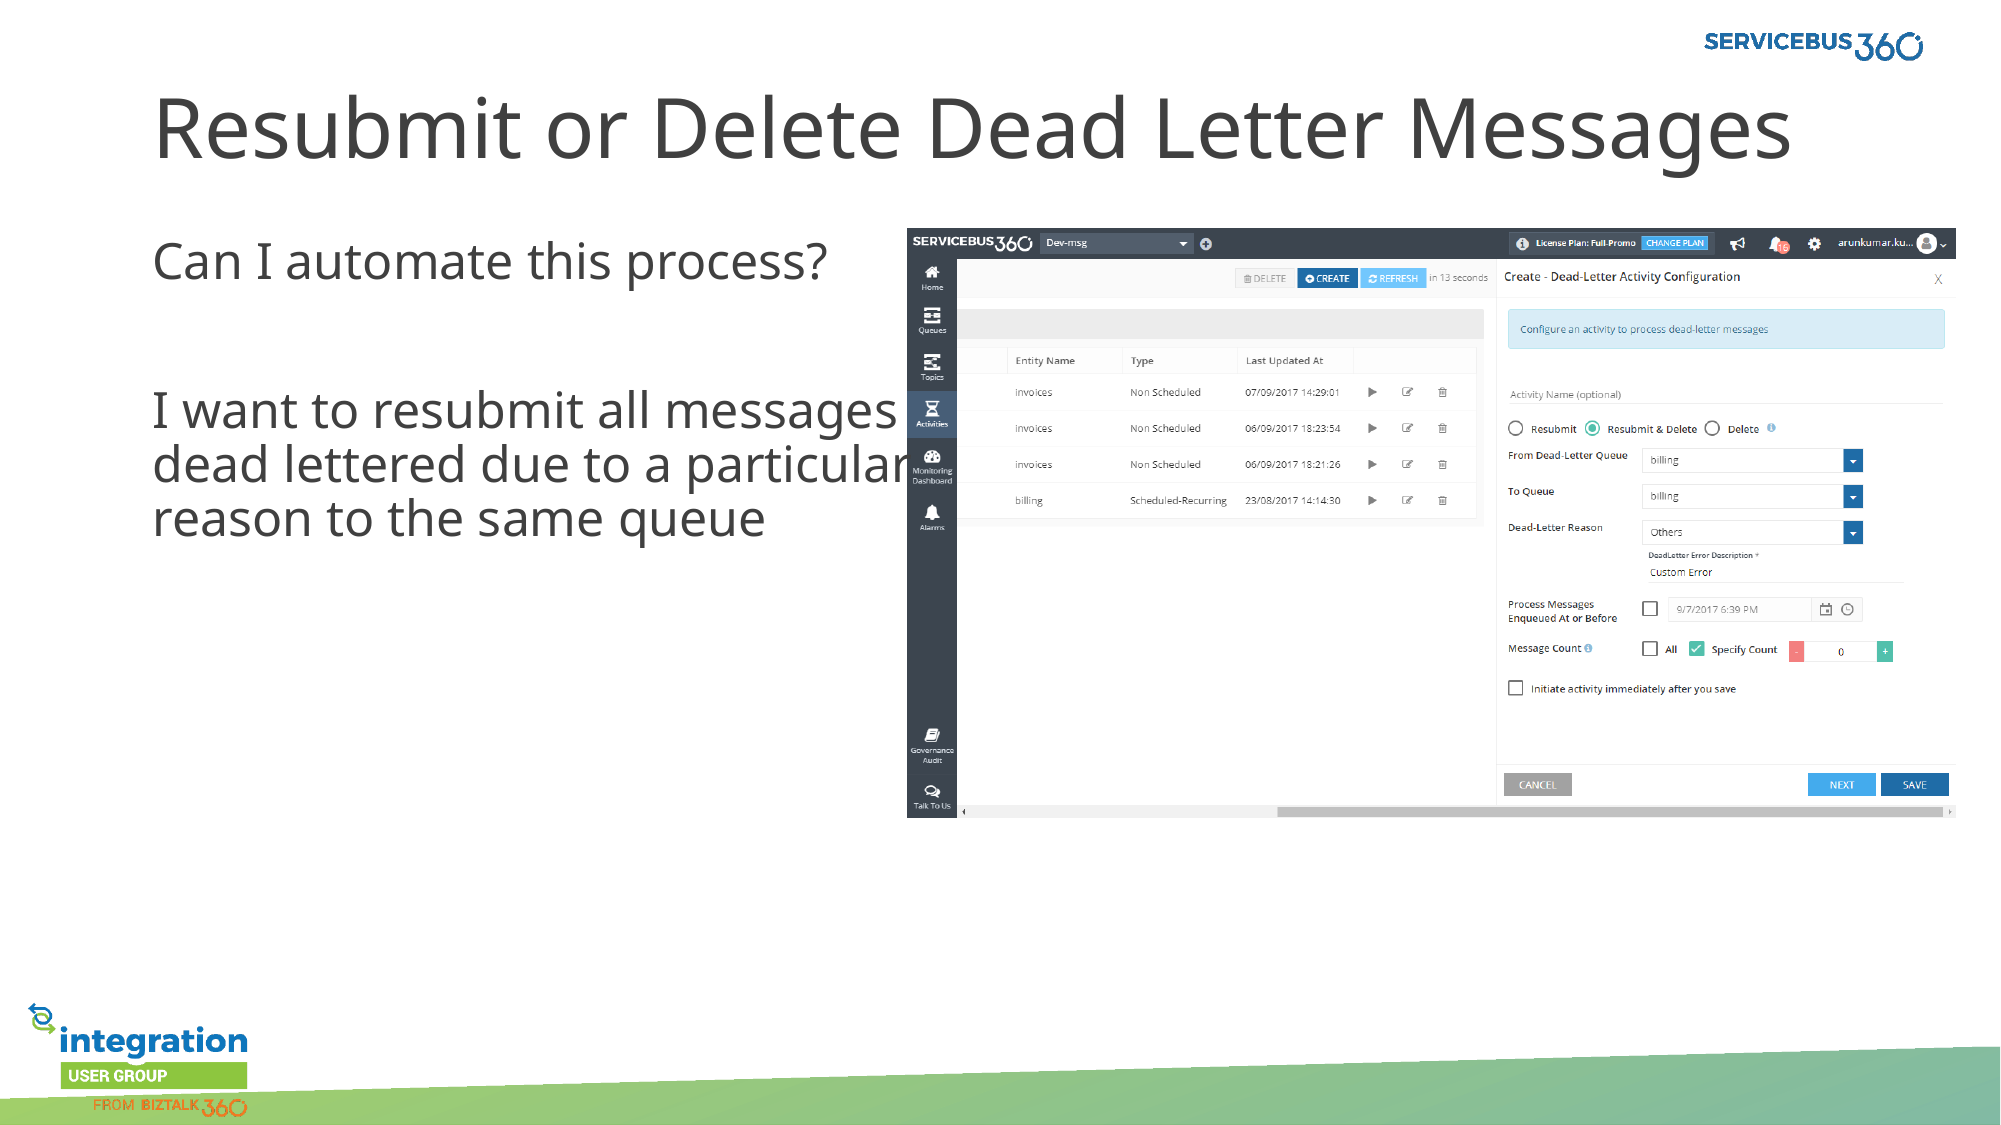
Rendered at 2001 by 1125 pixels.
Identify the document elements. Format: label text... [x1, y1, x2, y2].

picture [907, 228, 1956, 818]
title Resubmit or Delete Dead Letter Messages [137, 59, 1863, 203]
text_box Can I automate this process? I want to resubmit all messages dead lettered due to a particular reason to the same queue [137, 228, 947, 1014]
picture [1704, 32, 1923, 61]
picture [17, 994, 258, 1125]
